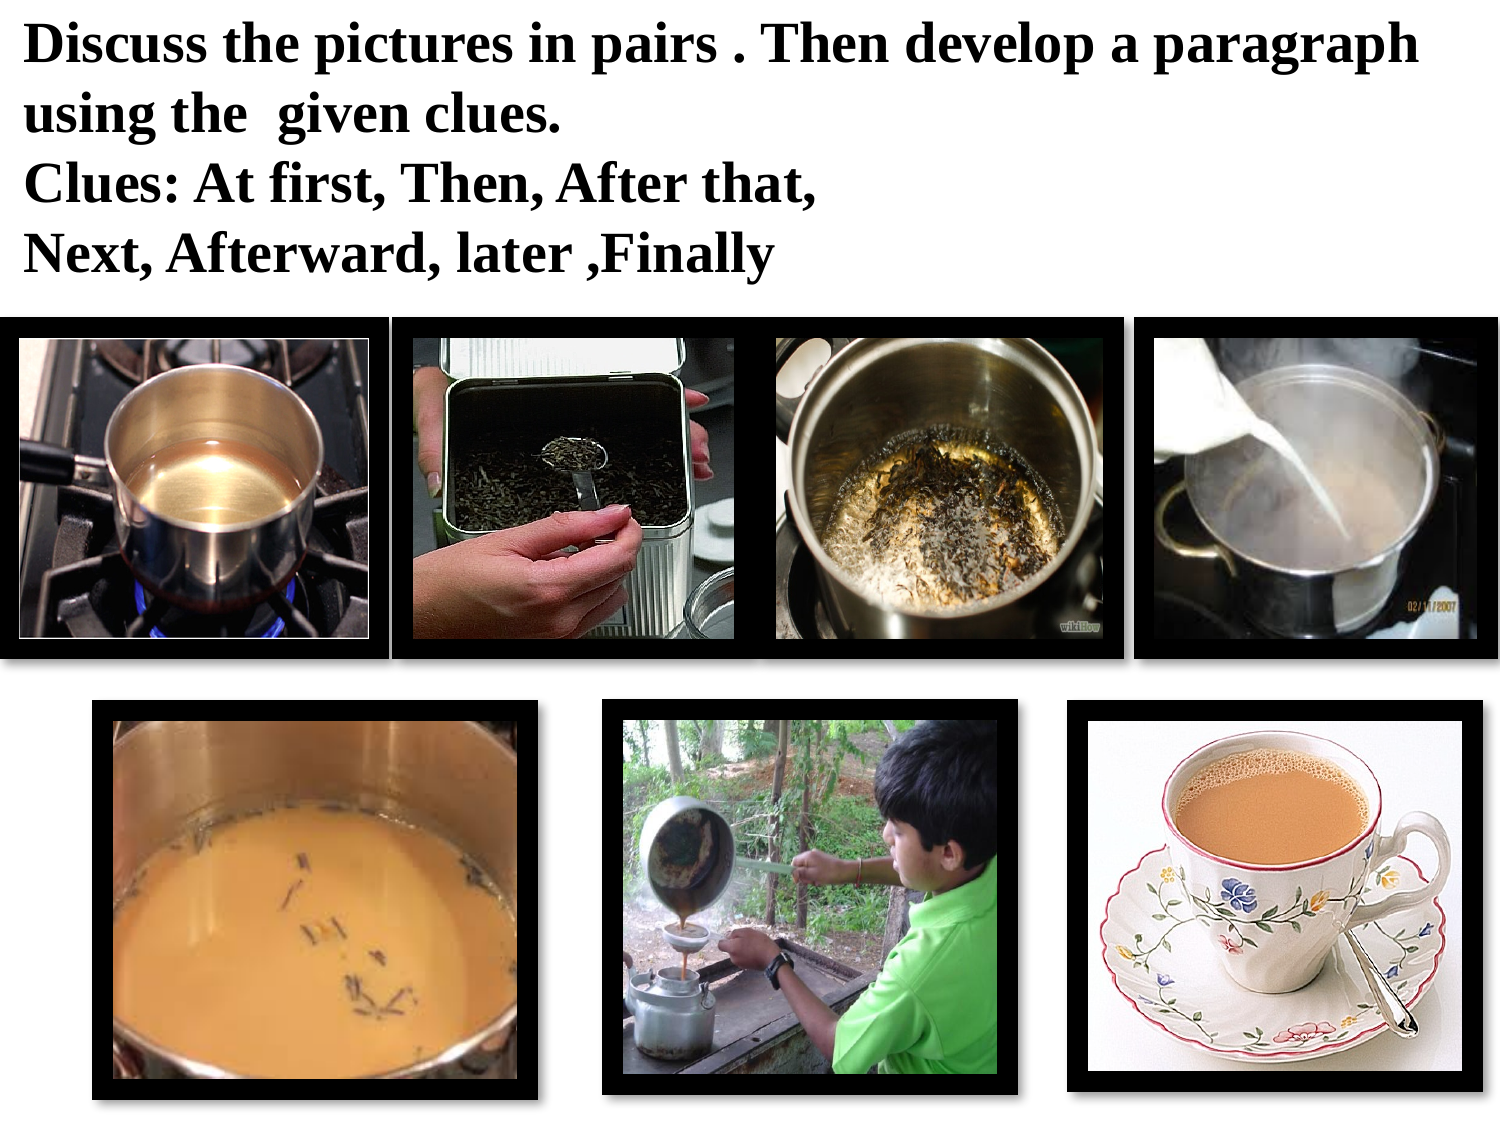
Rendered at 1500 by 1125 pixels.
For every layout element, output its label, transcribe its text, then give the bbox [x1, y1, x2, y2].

picture [622, 719, 997, 1075]
picture [18, 337, 369, 639]
picture [412, 337, 734, 639]
text_box Discuss the pictures in pairs . Then develop a paragraph using the given clues. Clues: At first, Then, After that, Next, Afterward, later ,Finally [8, 0, 1492, 362]
picture [1154, 337, 1478, 639]
picture [112, 720, 518, 1080]
picture [1087, 720, 1463, 1072]
picture [775, 337, 1104, 639]
